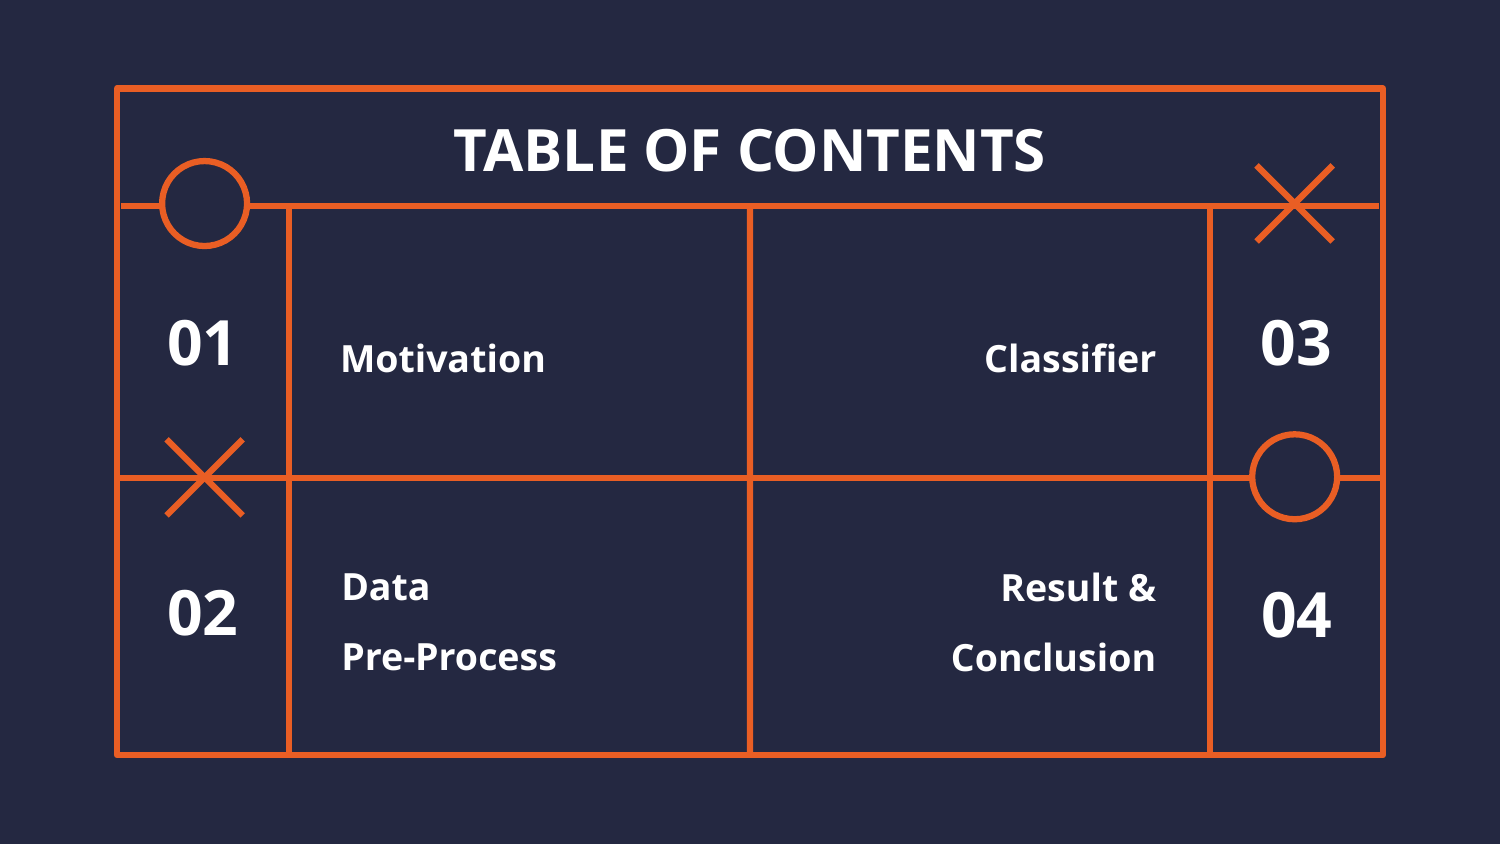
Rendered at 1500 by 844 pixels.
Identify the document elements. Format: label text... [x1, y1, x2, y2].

title TABLE OF CONTENTS [116, 100, 1383, 195]
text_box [1256, 165, 1333, 242]
subtitle Classifier [770, 315, 1172, 401]
title 03 [1227, 298, 1365, 384]
title 04 [1228, 570, 1366, 656]
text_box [166, 439, 243, 516]
subtitle Data Pre-Process [326, 578, 728, 664]
title 01 [134, 298, 272, 384]
title 02 [134, 568, 272, 654]
text_box [162, 161, 248, 247]
subtitle Result & Conclusion [770, 579, 1172, 665]
subtitle Motivation [325, 315, 727, 401]
text_box [1252, 434, 1338, 520]
